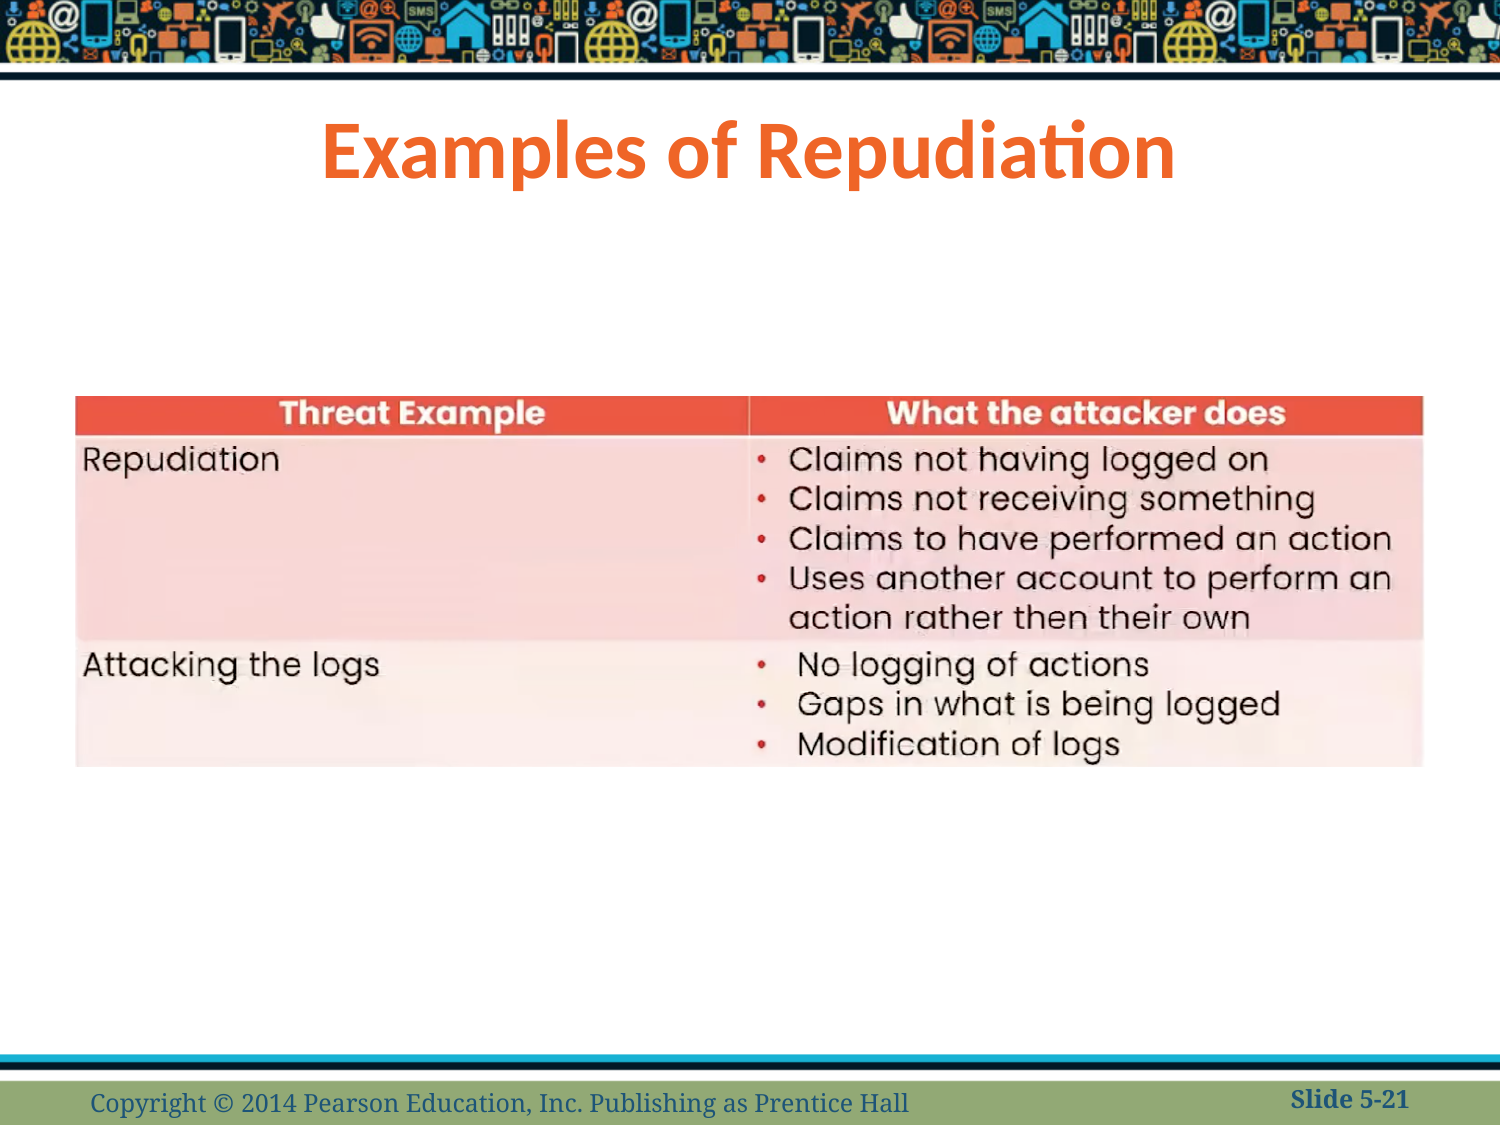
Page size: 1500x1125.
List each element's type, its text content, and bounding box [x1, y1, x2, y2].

picture [924, 0, 930, 8]
picture [0, 0, 1500, 1125]
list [74, 395, 1426, 767]
slide_number Slide 5-21 [1112, 1049, 1426, 1125]
footer Copyright © 2014 Pearson Education, Inc. Publishing as Prentice Hall [74, 1049, 951, 1125]
title Examples of Repudiation [75, 87, 1425, 204]
